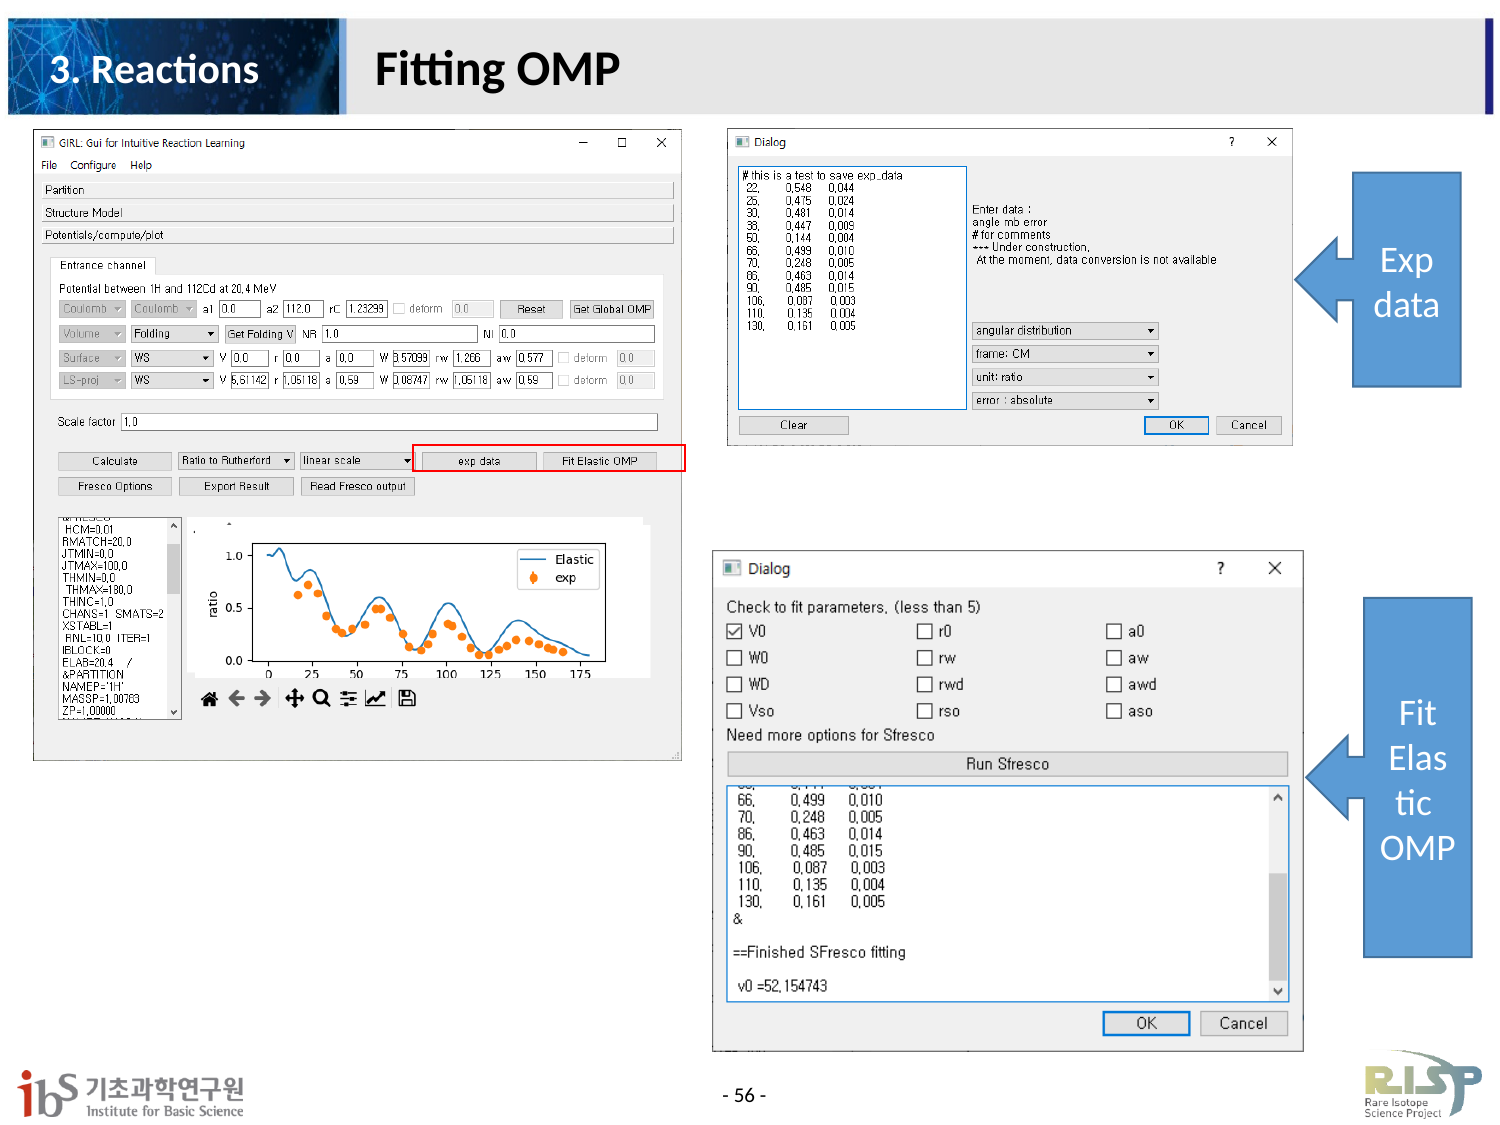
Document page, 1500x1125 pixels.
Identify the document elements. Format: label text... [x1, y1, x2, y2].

picture [1364, 1049, 1482, 1119]
picture [2, 10, 1500, 761]
text_box [682, 444, 686, 472]
picture [712, 550, 1304, 1052]
picture [17, 1070, 243, 1117]
text_box Fit Elastic OMP [1304, 596, 1473, 959]
text_box Exp data [1293, 171, 1462, 388]
